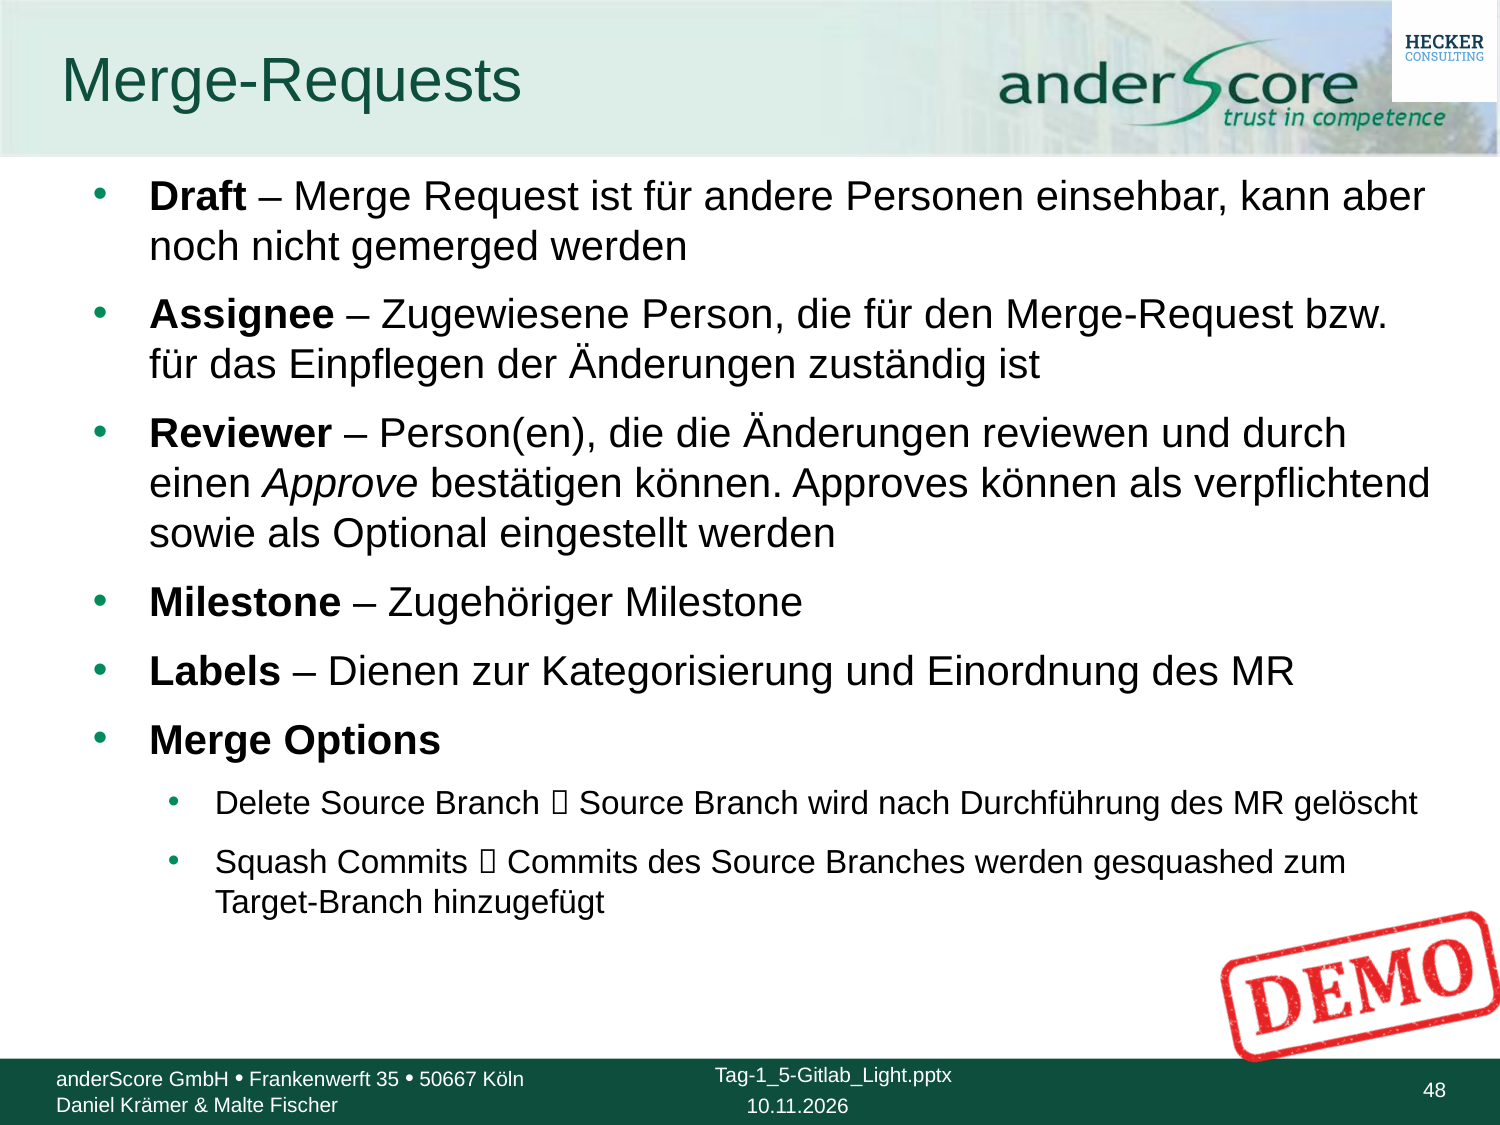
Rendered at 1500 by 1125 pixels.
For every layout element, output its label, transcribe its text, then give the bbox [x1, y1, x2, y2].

picture [0, 0, 1500, 157]
title Merge-Requests [46, 23, 975, 140]
list Draft – Merge Request ist für andere Personen einsehbar, kann aber noch nicht gemerged werden Assignee – Zugewiesene Person, die für den Merge-Request bzw. für das Einpflegen der Änderungen zuständig ist Reviewer – Person(en), die die Änderungen reviewen und durch einen Approve bestätigen können. Approves können als verpflichtend sowie als Optional eingestellt werden Milestone – Zugehöriger Milestone Labels – Dienen zur Kategorisierung und Einordnung des MR Merge Options Delete Source Branch  Source Branch wird nach Durchführung des MR gelöscht Squash Commits  Commits des Source Branches werden gesquashed zum Target-Branch hinzugefügt [49, 160, 1447, 1047]
picture [1164, 851, 1500, 1124]
